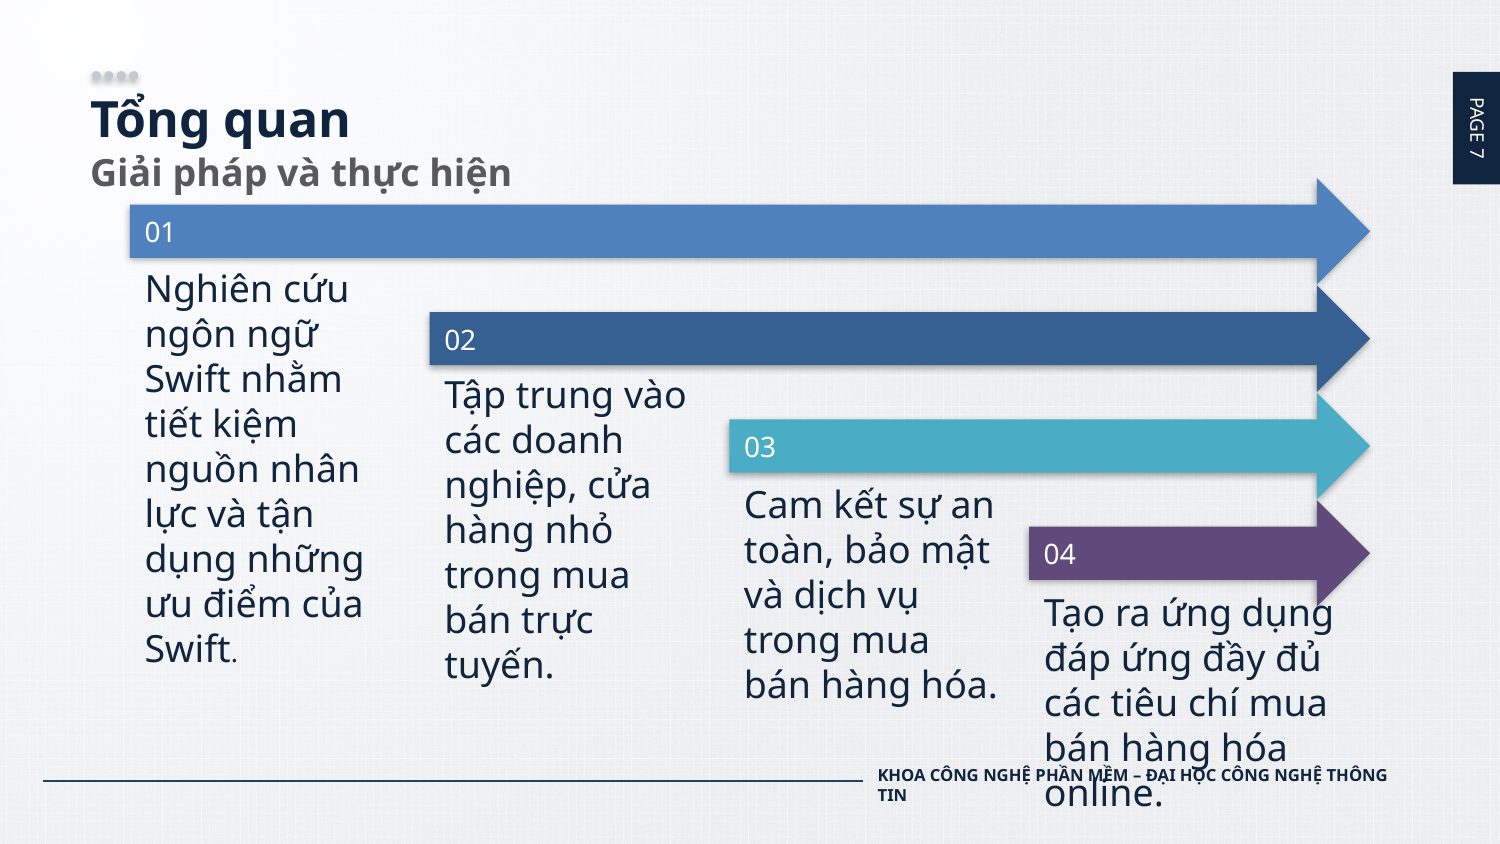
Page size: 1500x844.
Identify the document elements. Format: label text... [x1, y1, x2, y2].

list Giải pháp và thực hiện [75, 147, 1350, 198]
text_box Tạo ra ứng dụng đáp ứng đầy đủ các tiêu chí mua bán hàng hóa online. [1029, 581, 1400, 821]
text_box Nghiên cứu ngôn ngữ Swift nhằm tiết kiệm nguồn nhân lực và tận dụng những ưu điểm của Swift. [129, 266, 417, 678]
picture [0, 0, 1500, 844]
text_box 02 [428, 284, 1371, 392]
text_box 04 [1028, 499, 1371, 608]
title Tổng quan [75, 46, 1425, 188]
text_box Tập trung vào các doanh nghiệp, cửa hàng nhỏ trong mua bán trực tuyến. [429, 372, 716, 694]
text_box Cam kết sự an toàn, bảo mật và dịch vụ trong mua bán hàng hóa. [729, 480, 1016, 713]
text_box 01 [129, 177, 1371, 285]
text_box 03 [728, 392, 1371, 500]
